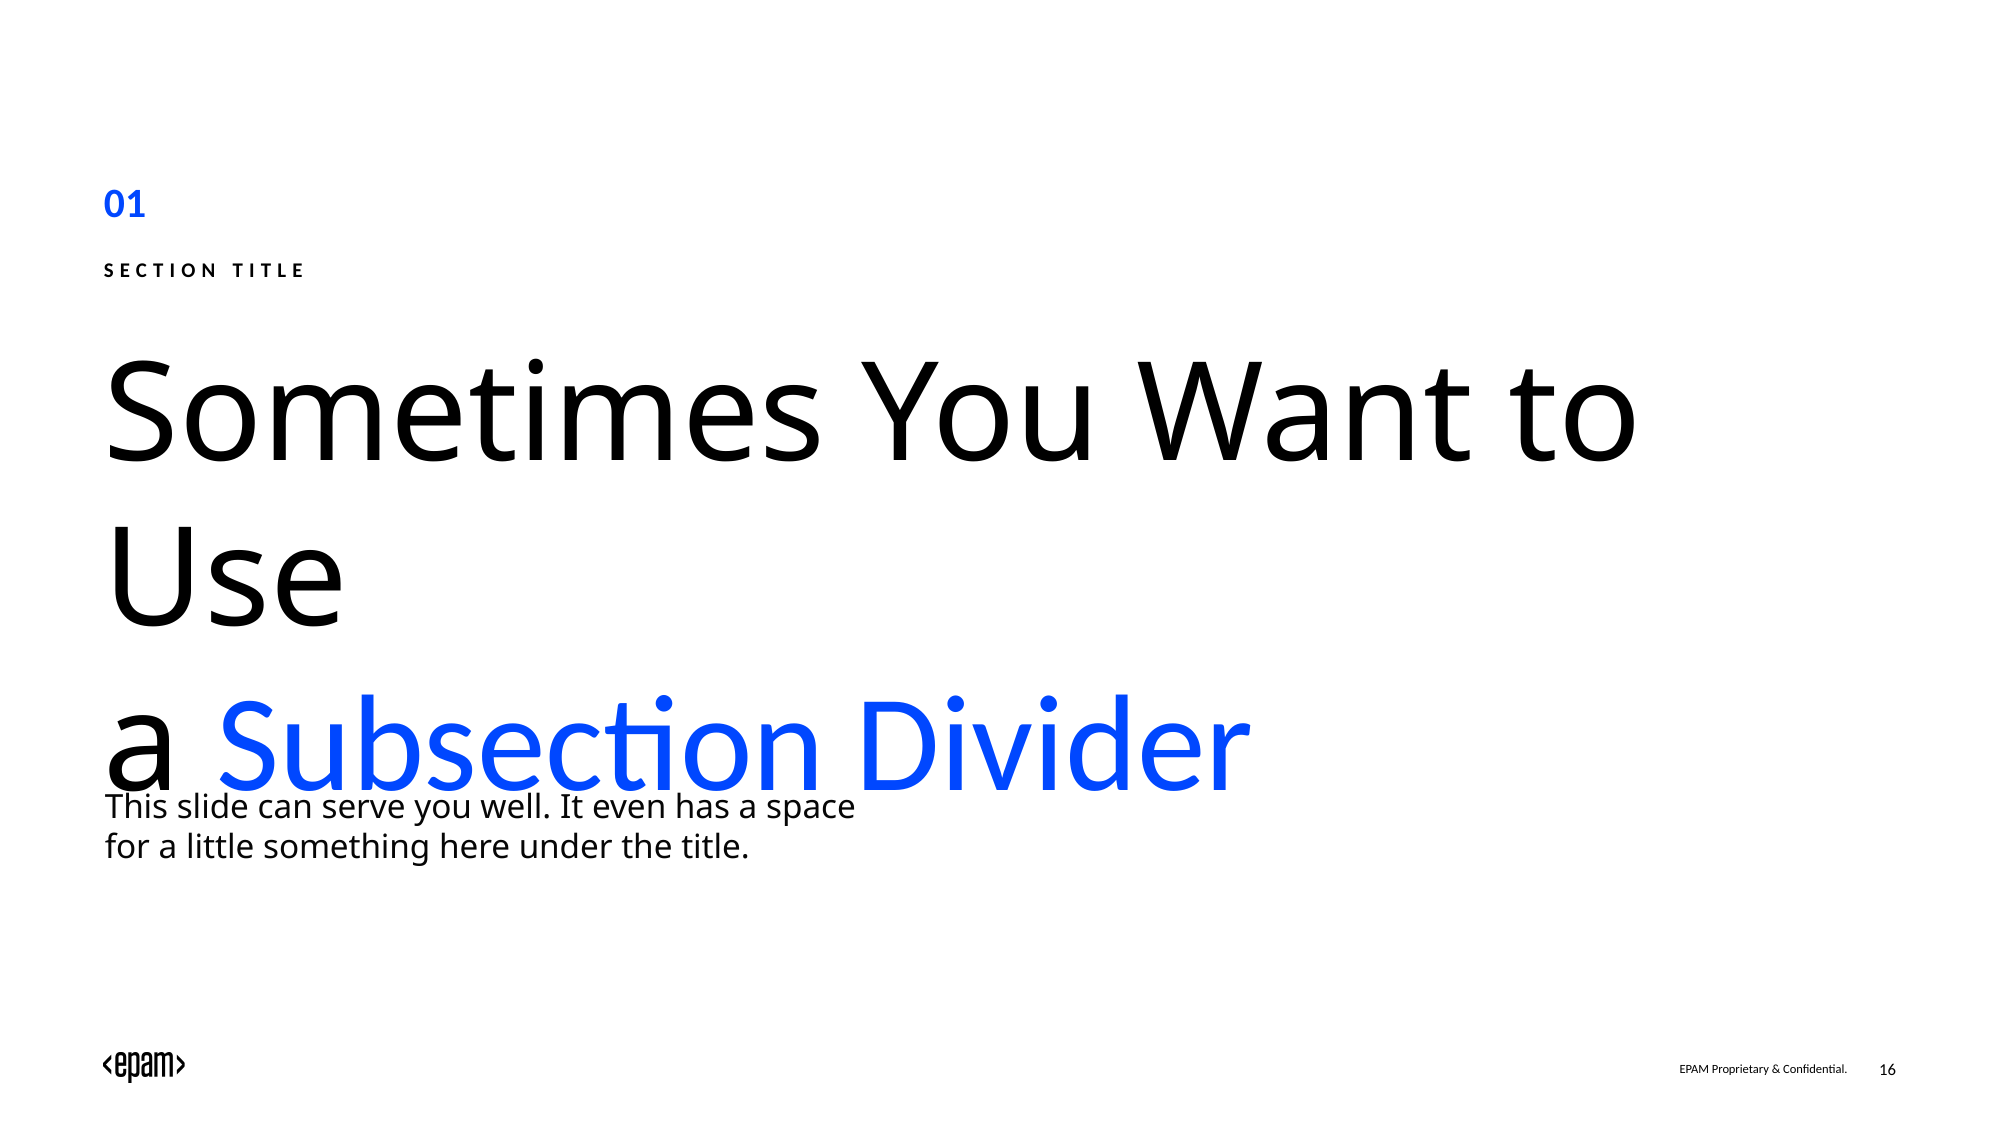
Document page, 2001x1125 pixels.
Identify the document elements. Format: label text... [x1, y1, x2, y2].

list SECTION TITLE [103, 256, 717, 282]
list This slide can serve you well. It even has a space for a little something here under the title. [104, 784, 886, 866]
title Sometimes You Want to Use a Subsection Divider [103, 322, 1887, 657]
list 01 [103, 175, 186, 227]
